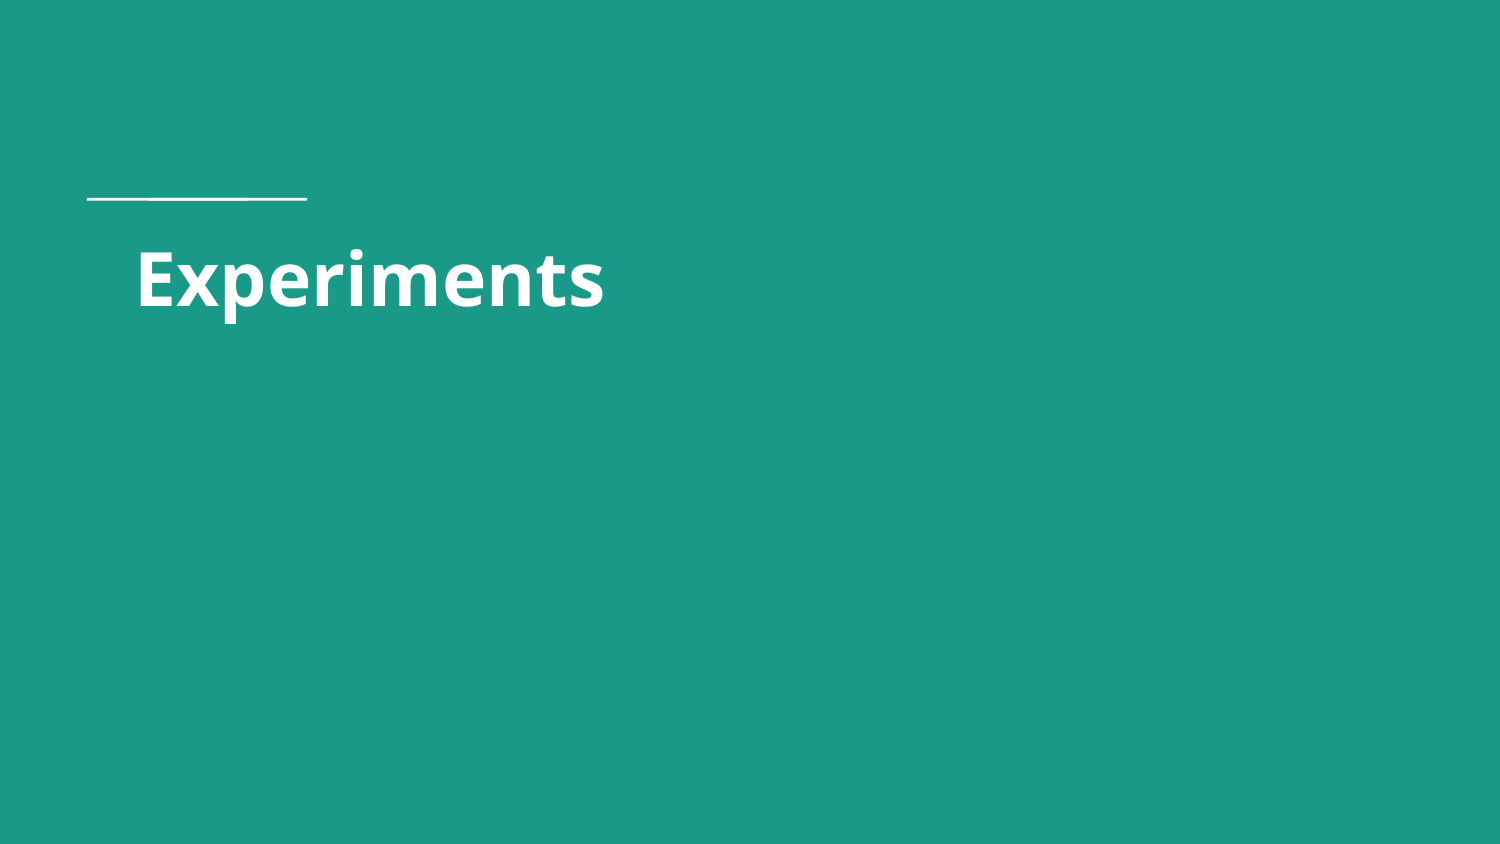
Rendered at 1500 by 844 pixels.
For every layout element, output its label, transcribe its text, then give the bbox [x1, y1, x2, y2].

title Experiments [119, 216, 1381, 466]
